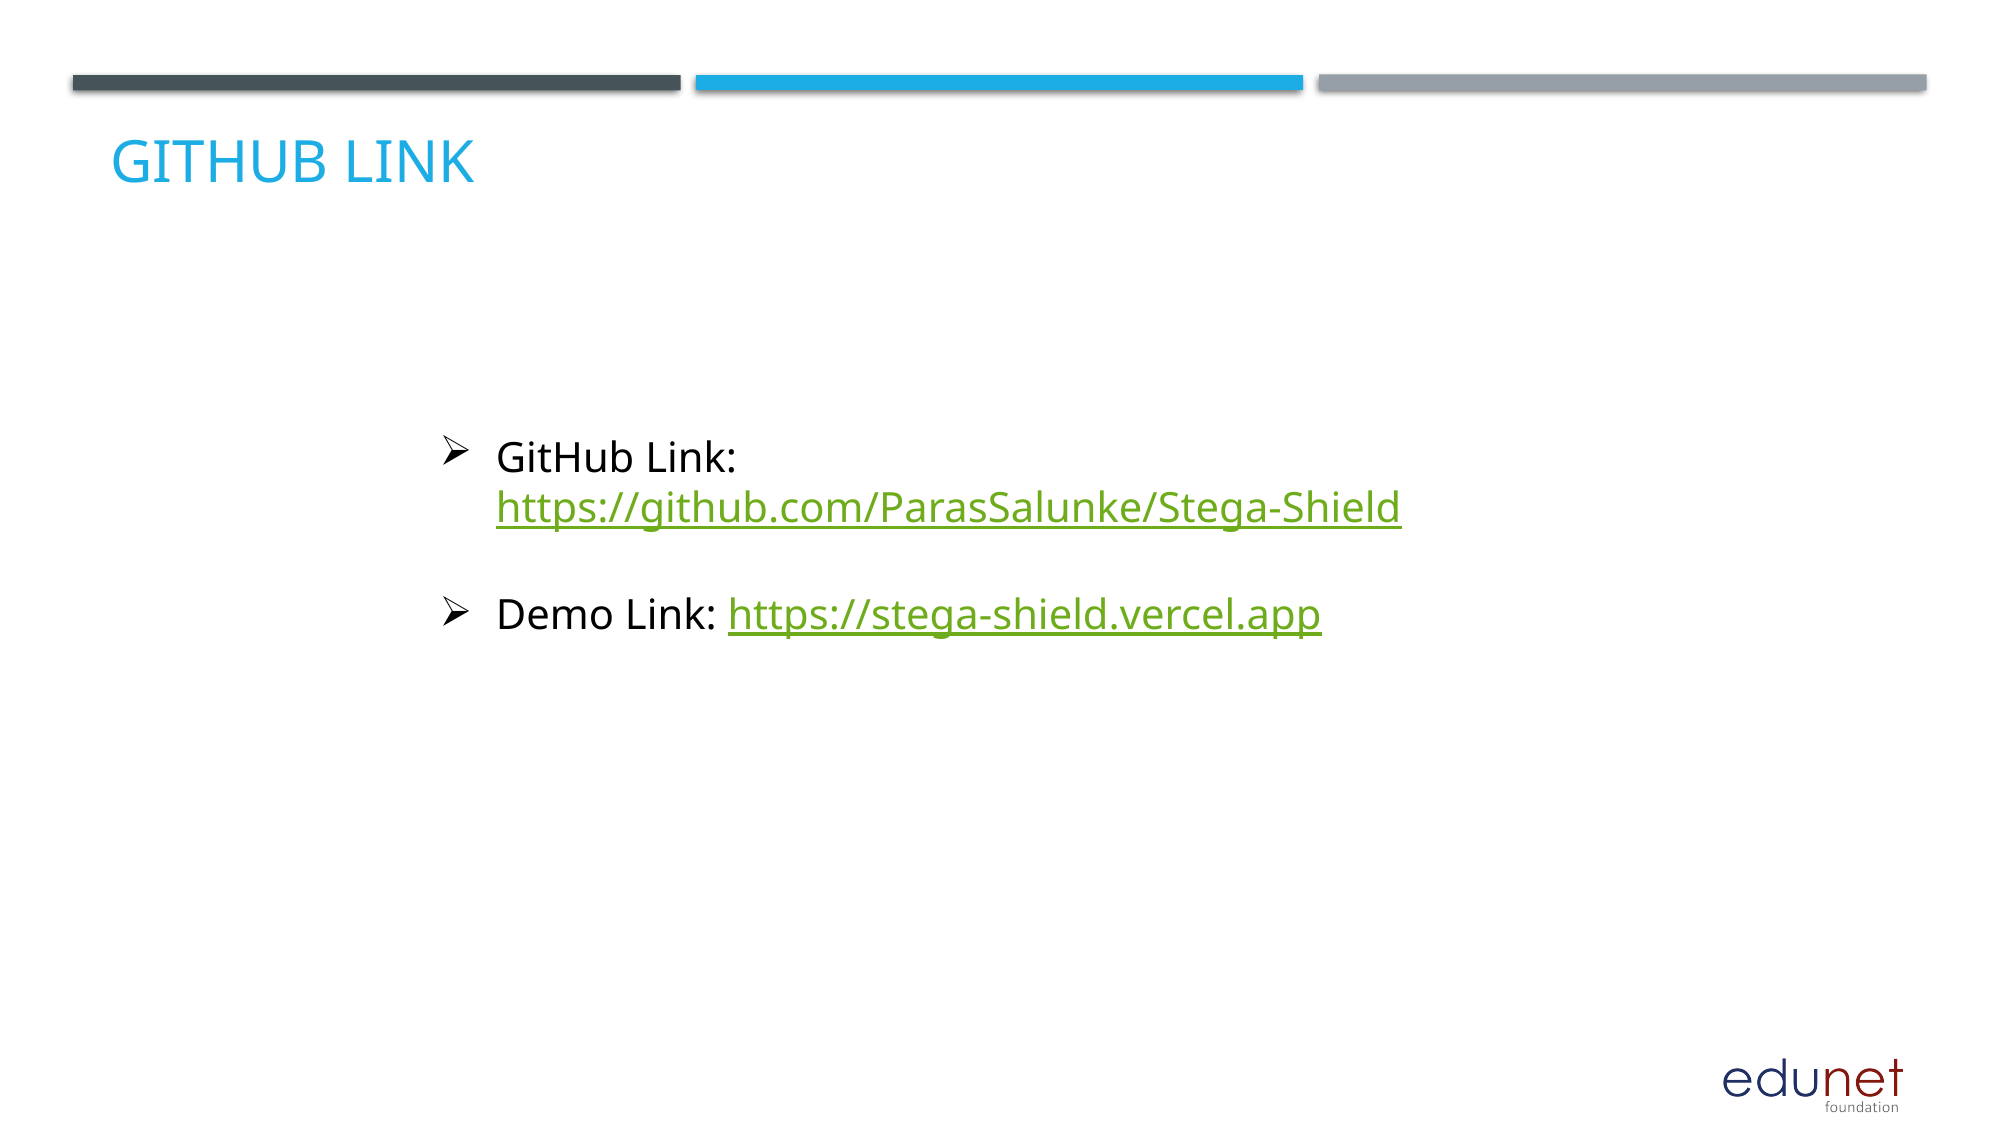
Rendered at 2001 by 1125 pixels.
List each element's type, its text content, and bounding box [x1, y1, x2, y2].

title GitHub Link [95, 115, 1905, 203]
picture [1719, 1056, 1905, 1116]
text_box GitHub Link: https://github.com/ParasSalunke/Stega-Shield Demo Link: https://stega-shield.vercel.app [424, 423, 1575, 702]
